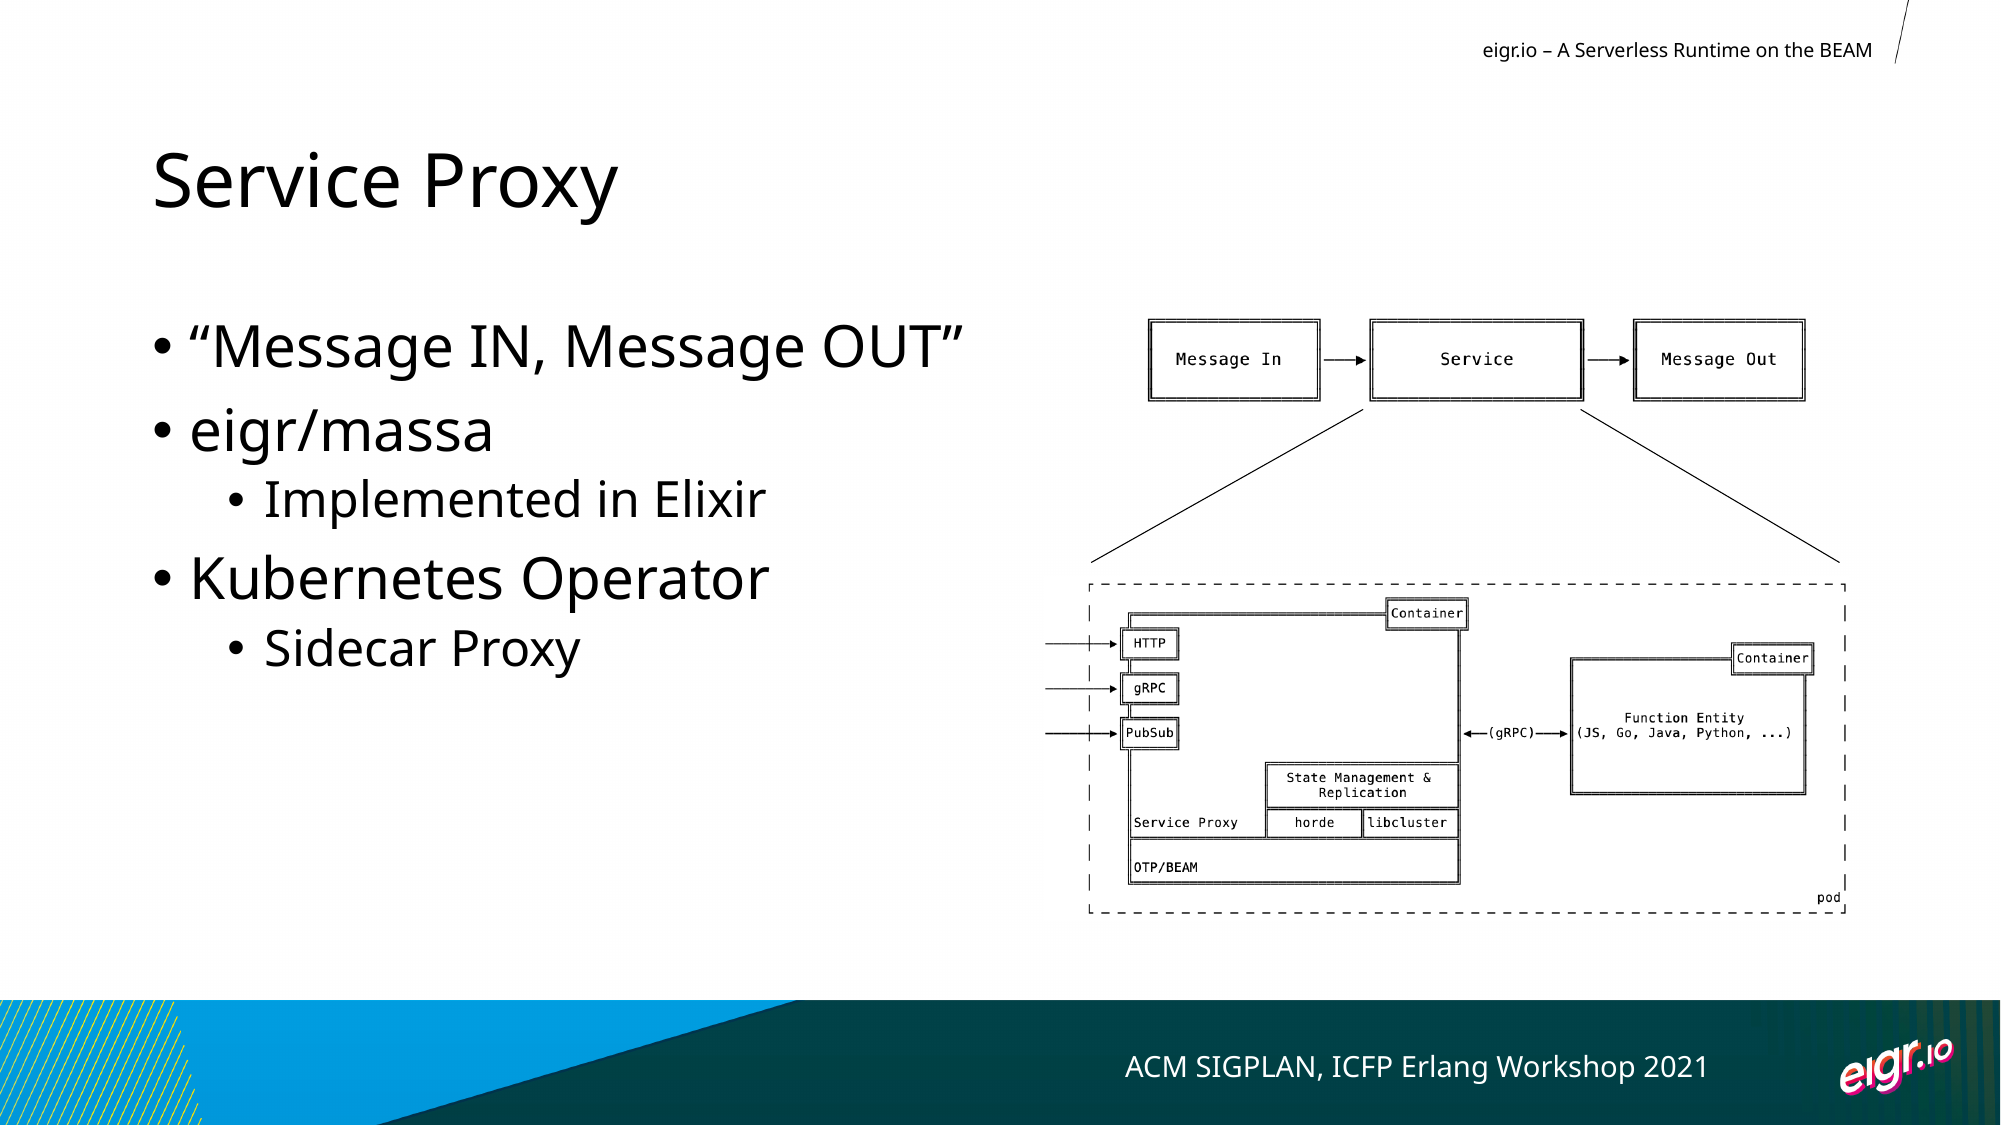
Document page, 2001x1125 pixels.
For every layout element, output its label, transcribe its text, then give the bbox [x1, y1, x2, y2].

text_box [1091, 409, 1364, 563]
picture [0, 0, 2001, 1125]
title Service Proxy [137, 74, 1863, 292]
list “Message IN, Message OUT” eigr/massa Implemented in Elixir Kubernetes Operator Sidecar Proxy [137, 310, 1863, 974]
text_box ACM SIGPLAN, ICFP Erlang Workshop 2021 [1110, 1040, 1726, 1091]
text_box eigr.io – A Serverless Runtime on the BEAM [1446, 24, 1888, 78]
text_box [1580, 409, 1840, 563]
